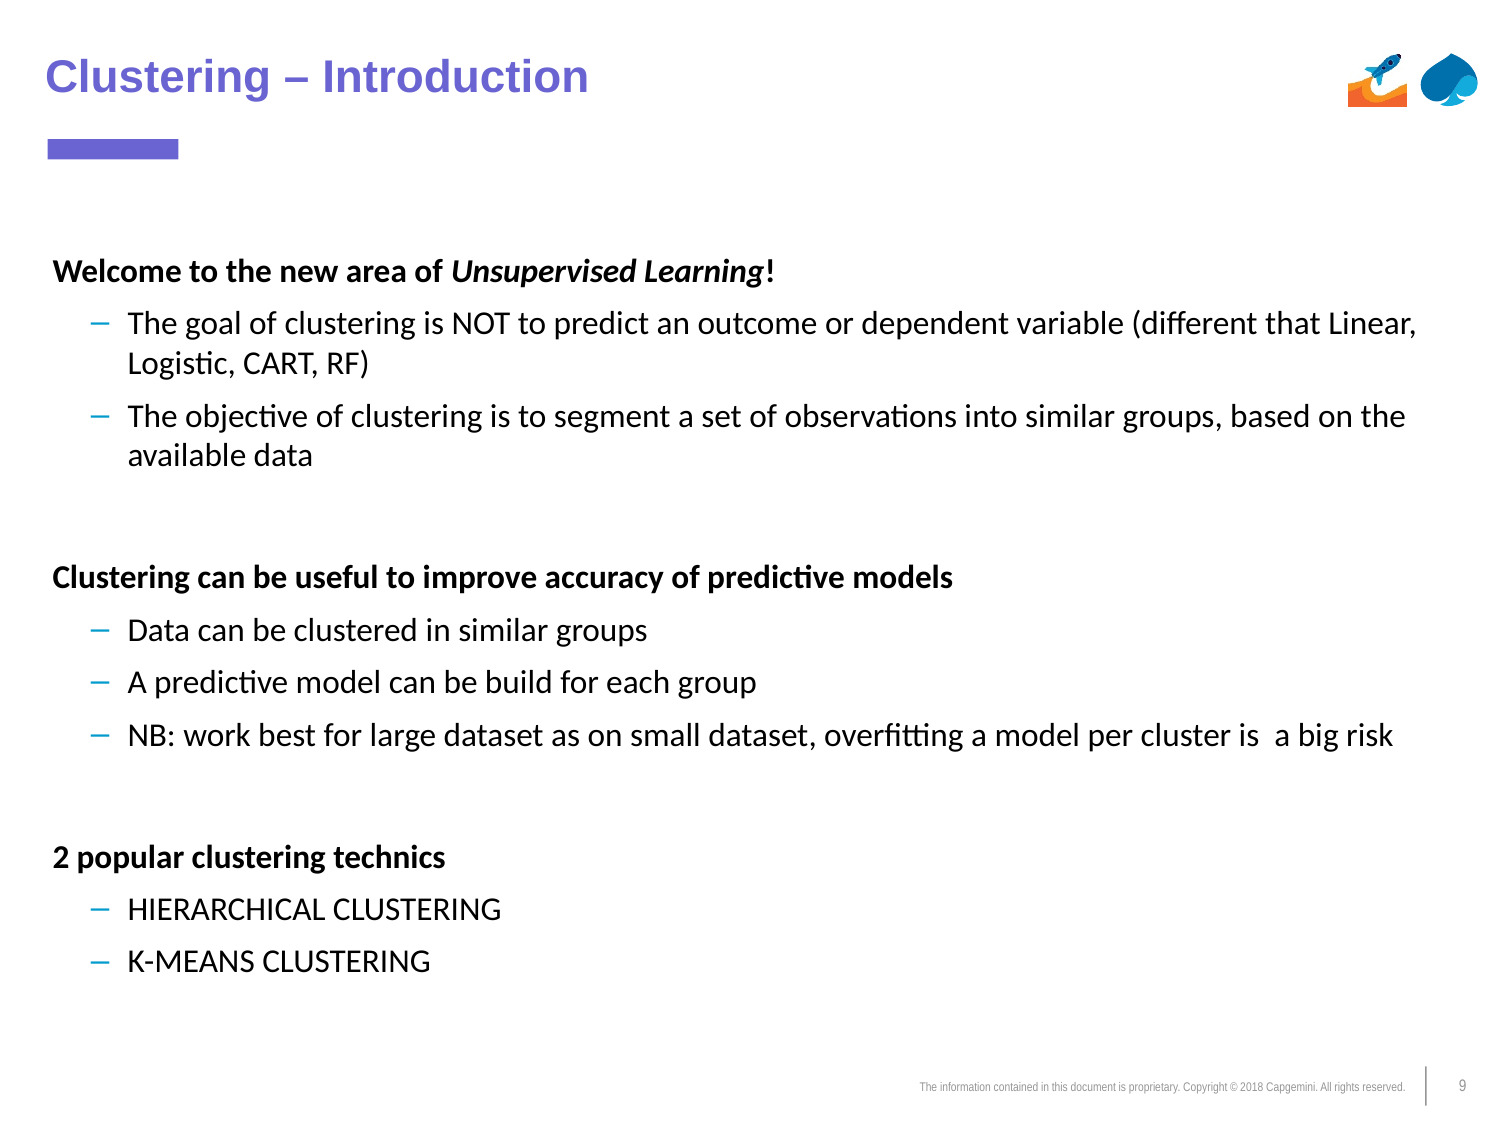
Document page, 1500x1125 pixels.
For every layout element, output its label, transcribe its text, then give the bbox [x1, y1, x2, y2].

title Clustering – Introduction [0, 3, 1448, 140]
list Welcome to the new area of Unsupervised Learning! The goal of clustering is NOT to predict an outcome or dependent variable (different that Linear, Logistic, CART, RF) The objective of clustering is to segment a set of observations into similar groups, based on the available data Clustering can be useful to improve accuracy of predictive models Data can be clustered in similar groups A predictive model can be build for each group NB: work best for large dataset as on small dataset, overfitting a model per cluster is a big risk 2 popular clustering technics HIERARCHICAL CLUSTERING K-MEANS CLUSTERING [52, 248, 1448, 1060]
